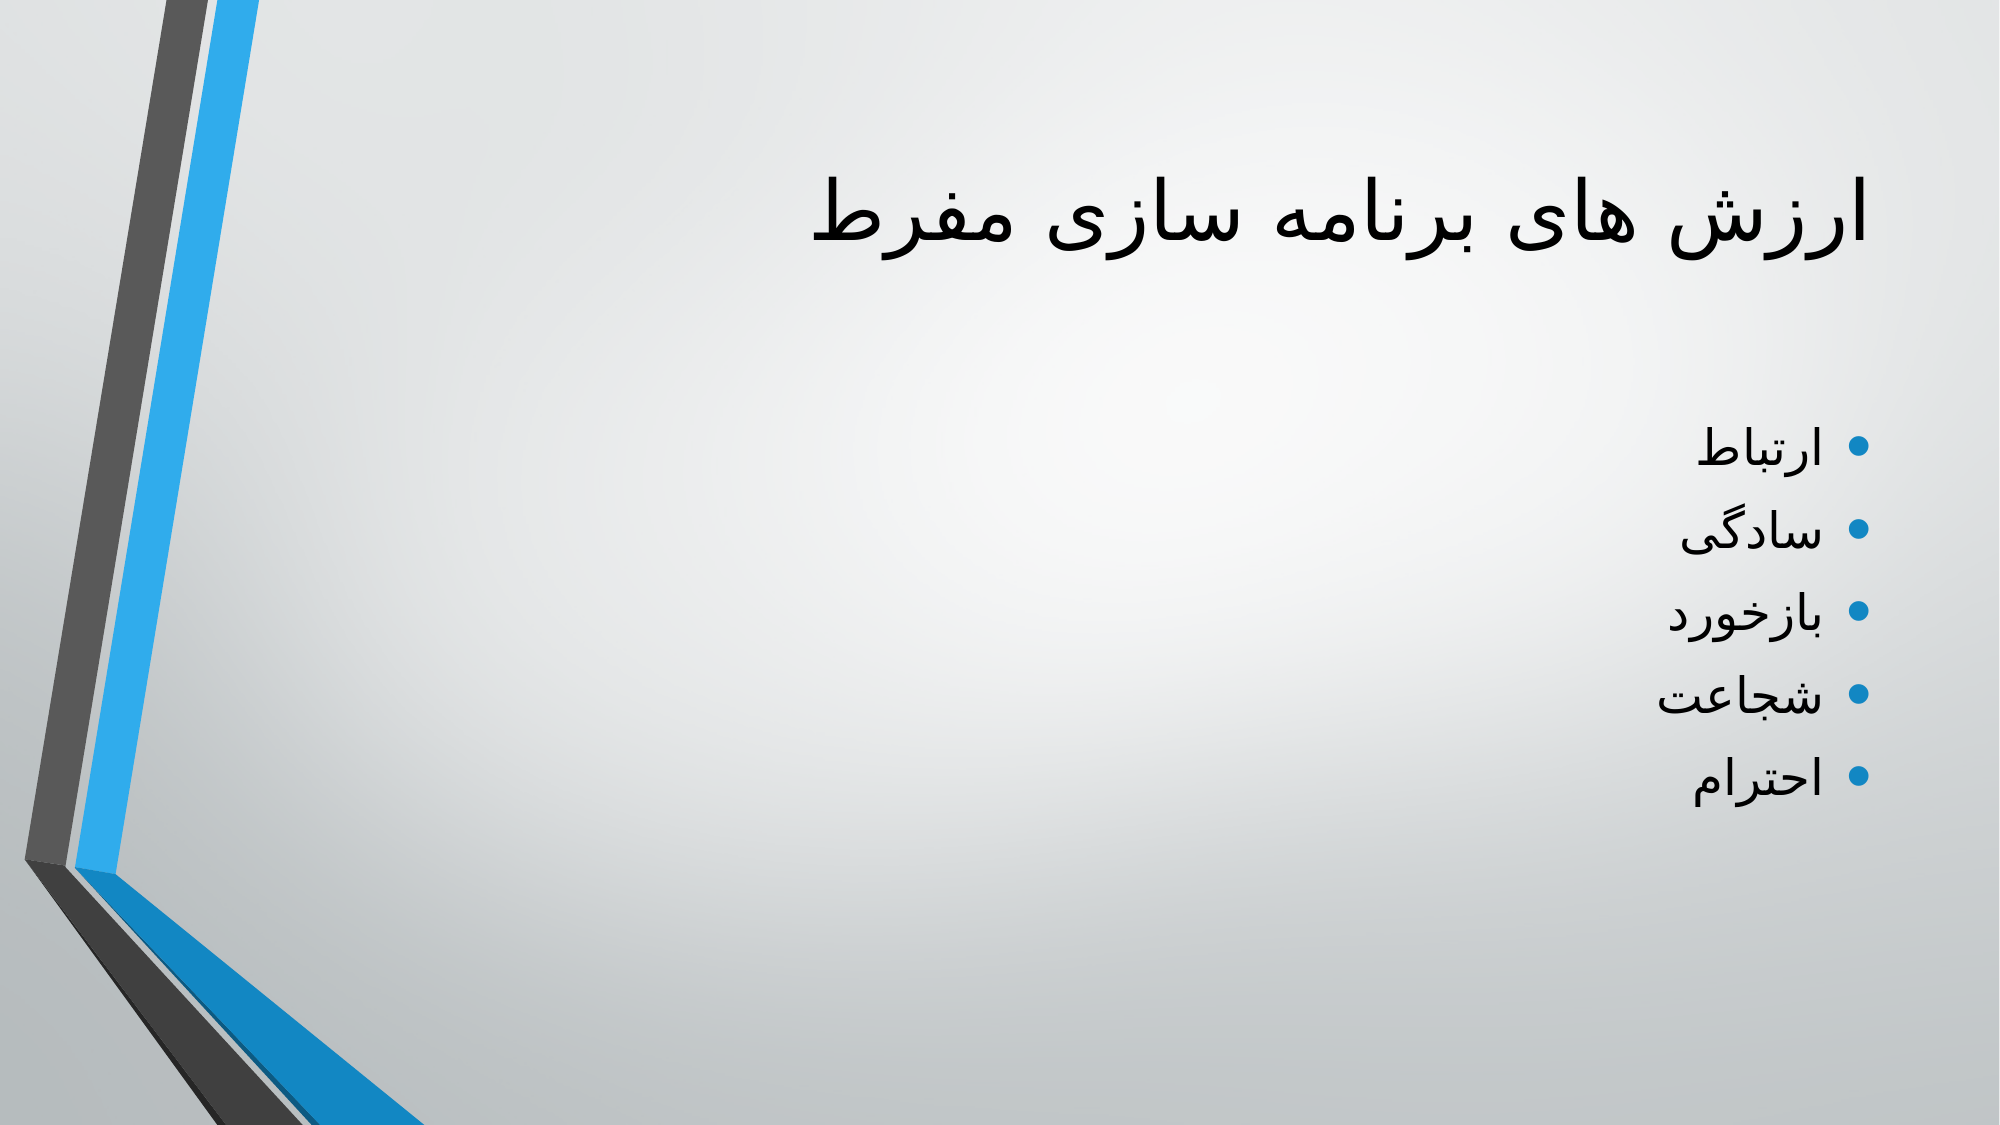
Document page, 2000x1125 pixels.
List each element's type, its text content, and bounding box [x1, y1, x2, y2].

title ارزش های برنامه سازی مفرط [243, 112, 1887, 303]
list ارتباط سادگی بازخورد شجاعت احترام [350, 219, 1887, 1002]
